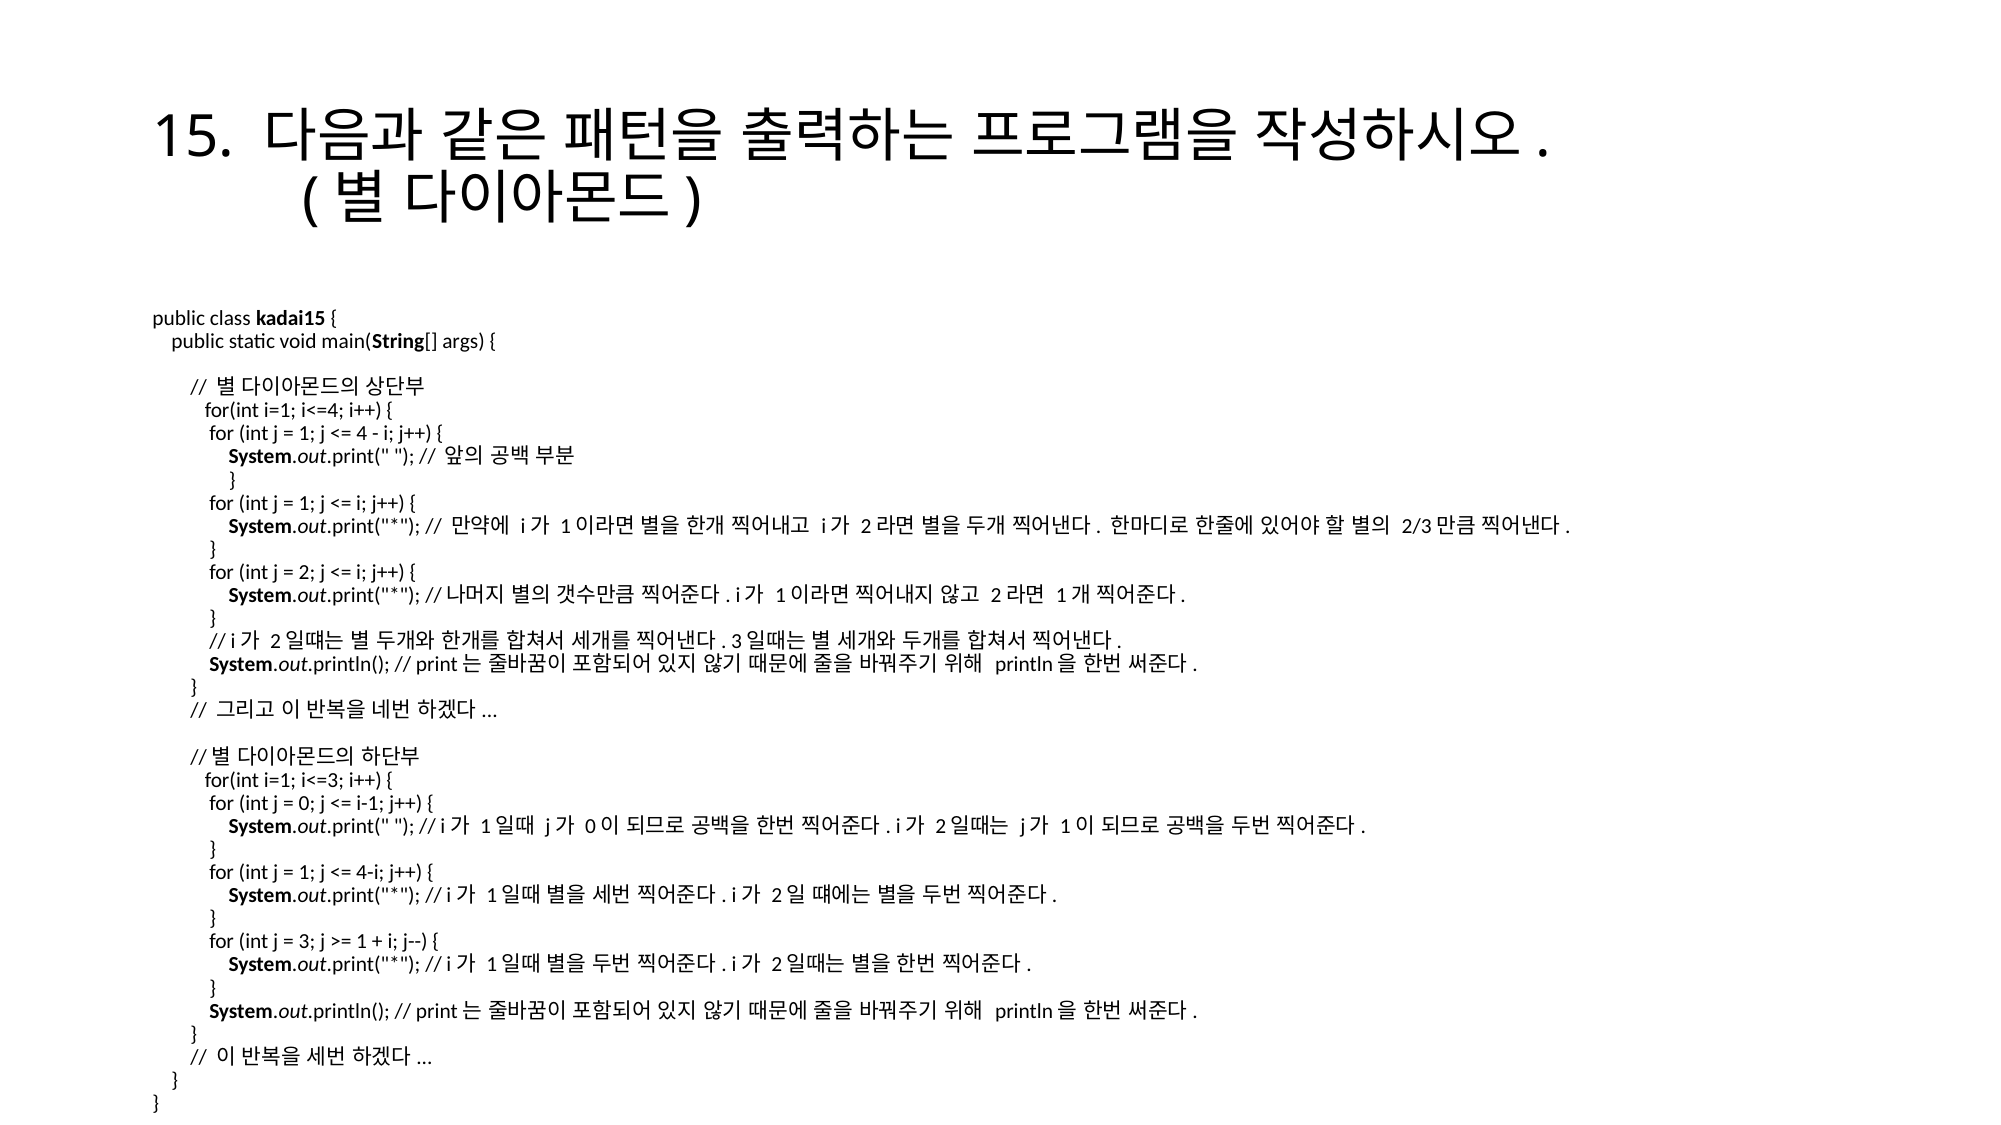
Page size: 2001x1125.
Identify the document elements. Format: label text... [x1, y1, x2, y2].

list public class kadai15 { public static void main(String[] args) { // 별 다이아몬드의 상단부 for(int i=1; i<=4; i++) { for (int j = 1; j <= 4 - i; j++) { System.out.print(" "); // 앞의 공백 부분 } for (int j = 1; j <= i; j++) { System.out.print("*"); // 만약에 i가 1이라면 별을 한개 찍어내고 i가 2라면 별을 두개 찍어낸다. 한마디로 한줄에 있어야 할 별의 2/3만큼 찍어낸다. } for (int j = 2; j <= i; j++) { System.out.print("*"); //나머지 별의 갯수만큼 찍어준다. i가 1이라면 찍어내지 않고 2라면 1개 찍어준다. } // i가 2일떄는 별 두개와 한개를 합쳐서 세개를 찍어낸다. 3일때는 별 세개와 두개를 합쳐서 찍어낸다. System.out.println(); // print는 줄바꿈이 포함되어 있지 않기 때문에 줄을 바꿔주기 위해 println을 한번 써준다. } // 그리고 이 반복을 네번 하겠다... //별 다이아몬드의 하단부 for(int i=1; i<=3; i++) { for (int j = 0; j <= i-1; j++) { System.out.print(" "); // i가 1일때 j가 0이 되므로 공백을 한번 찍어준다. i가 2일때는 j가 1이 되므로 공백을 두번 찍어준다. } for (int j = 1; j <= 4-i; j++) { System.out.print("*"); // i가 1일때 별을 세번 찍어준다. i가 2일 떄에는 별을 두번 찍어준다. } for (int j = 3; j >= 1 + i; j--) { System.out.print("*"); // i가 1일때 별을 두번 찍어준다. i가 2일때는 별을 한번 찍어준다. } System.out.println(); // print는 줄바꿈이 포함되어 있지 않기 때문에 줄을 바꿔주기 위해 println을 한번 써준다. } // 이 반복을 세번 하겠다... } } [137, 299, 1863, 1125]
title 15. 다음과 같은 패턴을 출력하는 프로그램을 작성하시오. (별 다이아몬드) [137, 59, 1863, 278]
